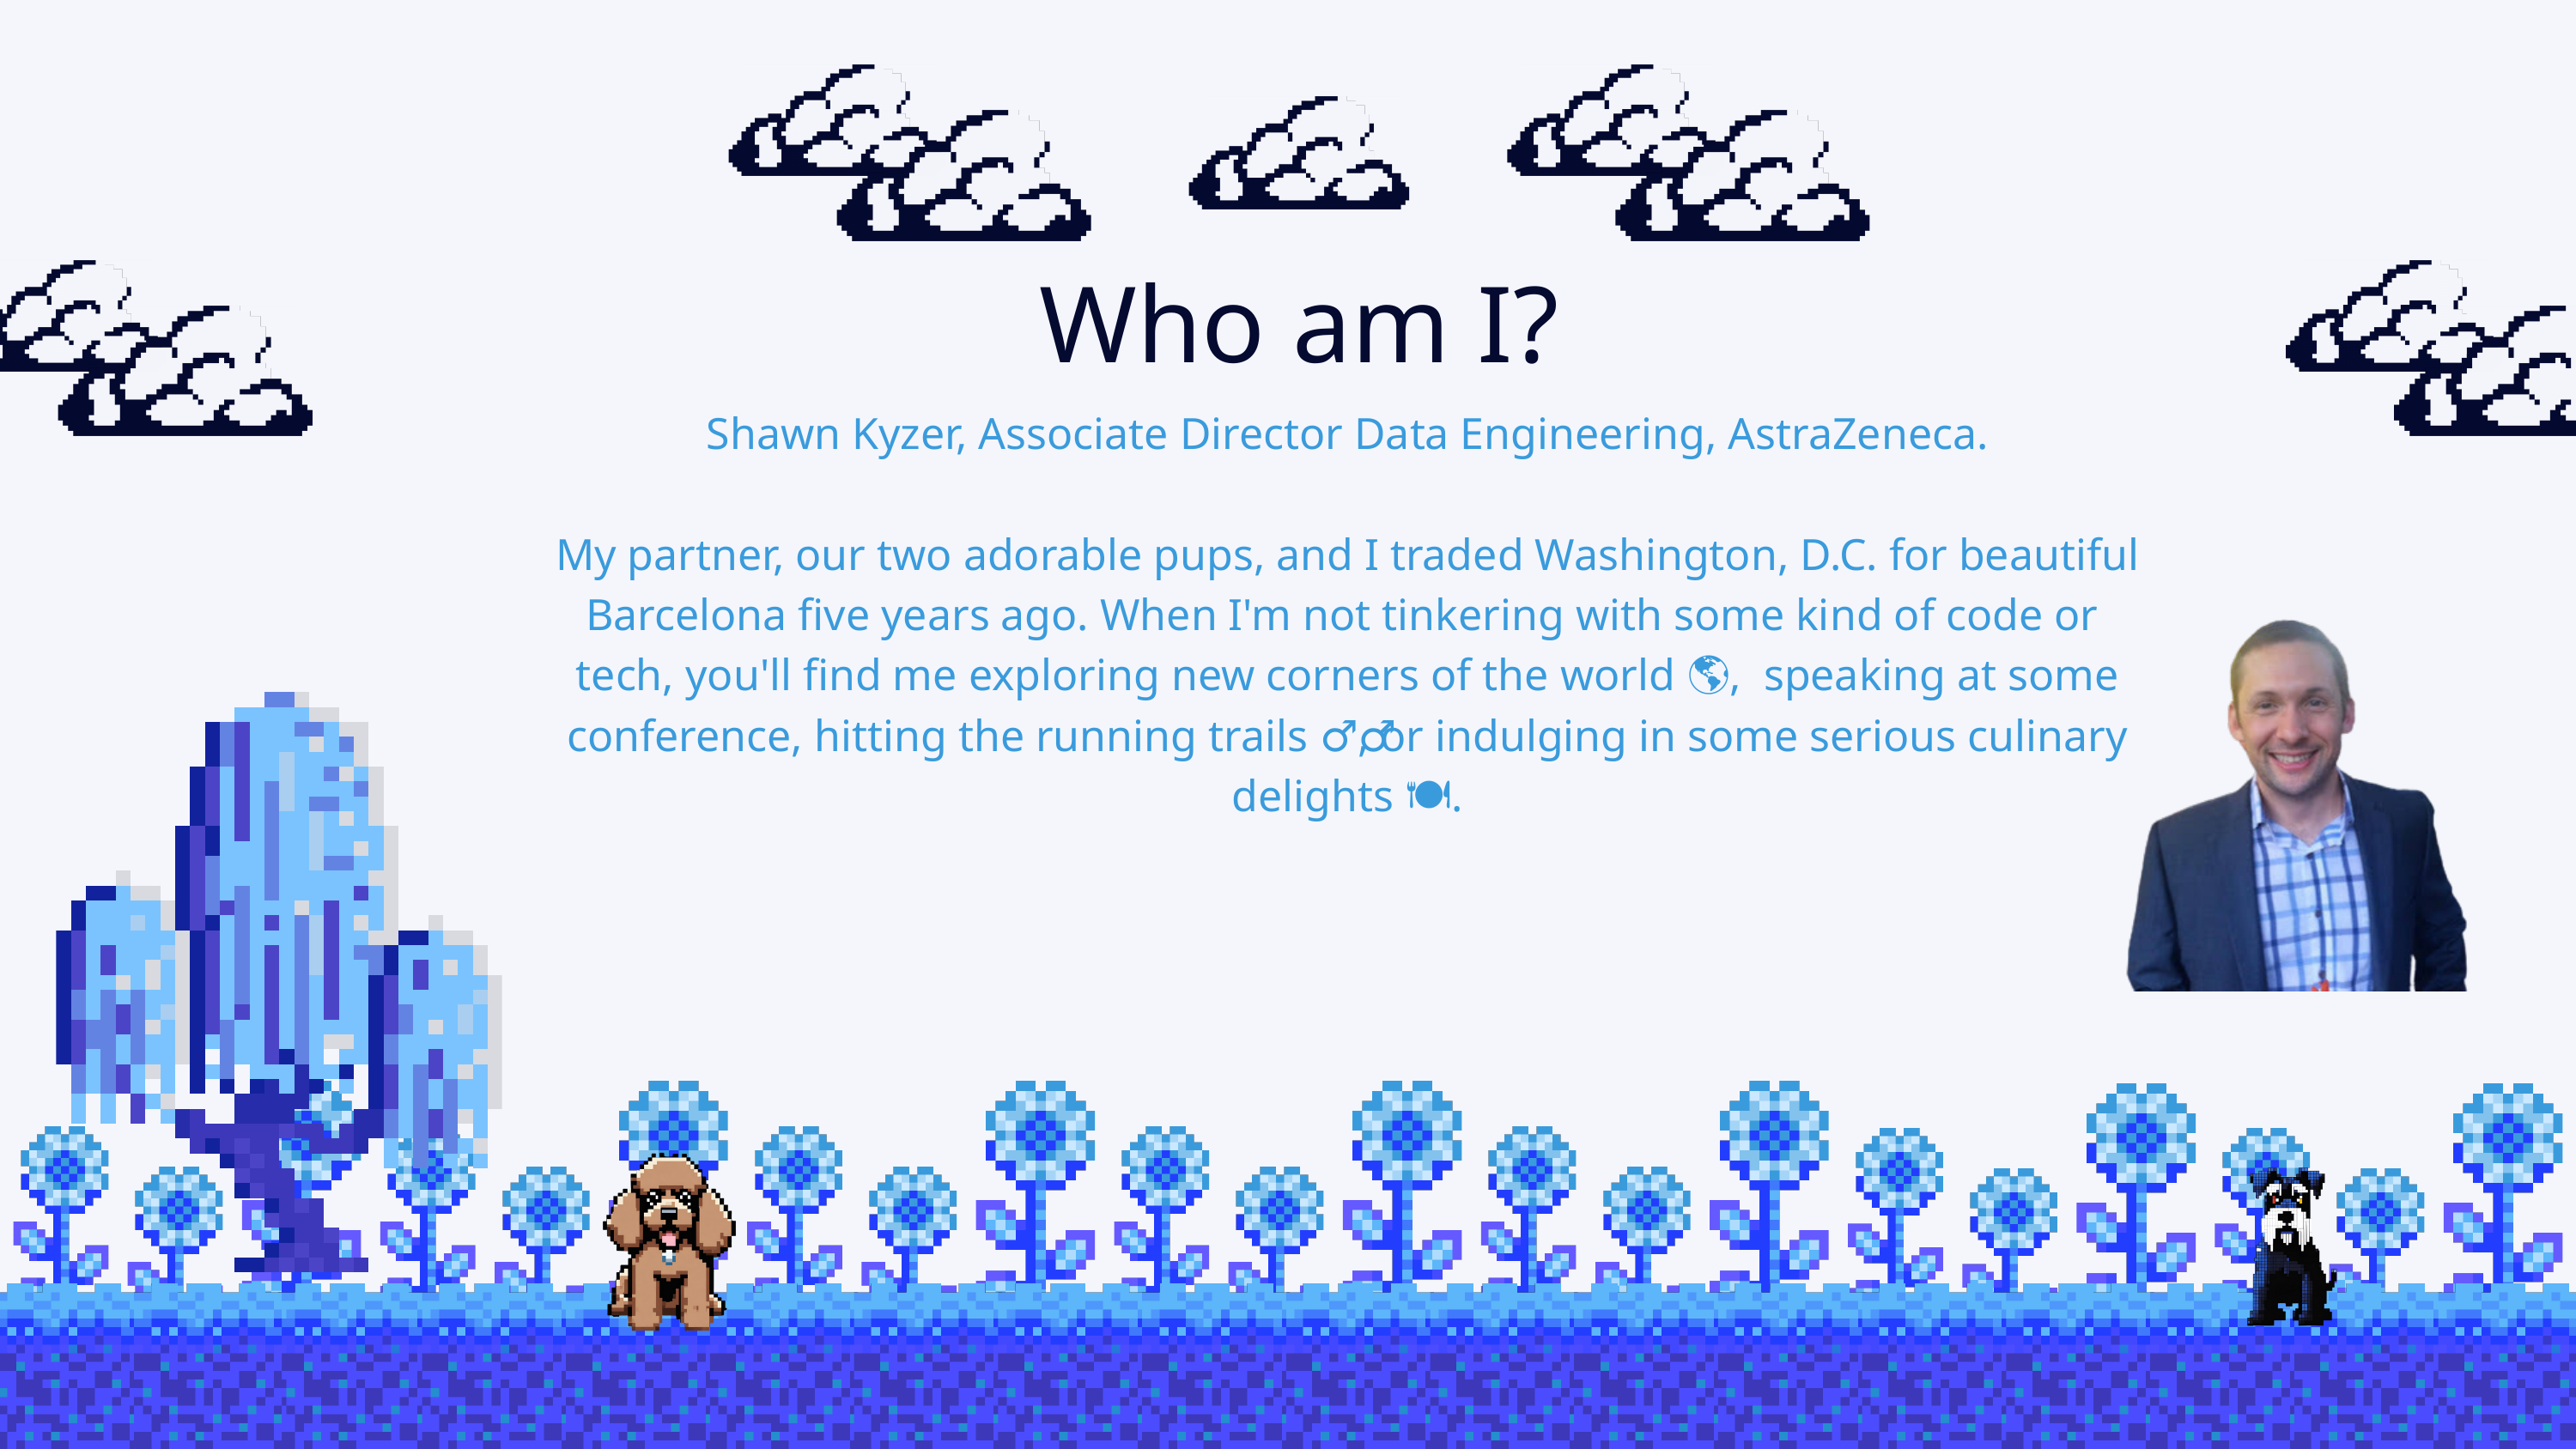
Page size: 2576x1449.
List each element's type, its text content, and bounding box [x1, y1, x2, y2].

text_box [0, 1283, 134, 1449]
text_box [380, 1272, 476, 1283]
text_box [2394, 306, 2576, 436]
text_box [854, 1283, 998, 1449]
text_box [573, 1149, 764, 1341]
text_box [1188, 96, 1410, 209]
text_box Shawn Kyzer, Associate Director Data Engineering, AstraZeneca. My partner, our two adorable pups, and I traded Washington, D.C. for beautiful Barcelona five years ago. When I'm not tinkering with some kind of code or tech, you'll find me exploring new corners of the world 🌎, speaking at some conference🎤, hitting the running trails 🏃‍♂️, or indulging in some serious culinary delights 🍽️. [545, 397, 2151, 821]
text_box [2076, 1083, 2196, 1283]
text_box [1962, 1168, 2057, 1283]
text_box [2110, 613, 2489, 992]
text_box [1507, 64, 1724, 176]
text_box [2385, 1168, 2425, 1283]
text_box [495, 1167, 573, 1283]
text_box [728, 64, 945, 176]
text_box [1848, 1128, 1943, 1283]
text_box [127, 1272, 223, 1283]
text_box [709, 1283, 854, 1449]
text_box [2286, 260, 2502, 372]
text_box [241, 1272, 361, 1283]
text_box [1480, 1126, 1577, 1283]
text_box [998, 1283, 1142, 1449]
text_box [56, 692, 502, 1272]
text_box [609, 1081, 728, 1149]
text_box [13, 1126, 109, 1283]
text_box [2195, 1154, 2385, 1342]
text_box Who am I? [775, 265, 1823, 384]
text_box [283, 1283, 422, 1449]
text_box [1228, 1167, 1324, 1283]
text_box [1595, 1167, 1691, 1283]
text_box [1862, 1283, 2006, 1449]
text_box [1342, 1081, 1462, 1283]
text_box [2293, 1283, 2438, 1449]
text_box [975, 1081, 1096, 1283]
text_box [0, 260, 167, 372]
text_box [422, 1283, 566, 1449]
text_box [1615, 110, 1870, 241]
text_box [566, 1283, 709, 1449]
text_box [1430, 1283, 1574, 1449]
text_box [2215, 1128, 2311, 1154]
text_box [1717, 1283, 1862, 1449]
text_box [2438, 1283, 2576, 1449]
text_box [836, 110, 1091, 241]
text_box [747, 1126, 842, 1283]
text_box [2443, 1083, 2563, 1283]
text_box [2006, 1283, 2150, 1449]
text_box [134, 1283, 283, 1449]
text_box [58, 306, 313, 436]
text_box [1710, 1081, 1829, 1283]
text_box [1285, 1283, 1430, 1449]
text_box [861, 1167, 957, 1283]
text_box [1574, 1283, 1717, 1449]
text_box [2150, 1283, 2293, 1449]
text_box [1114, 1126, 1210, 1283]
text_box [1142, 1283, 1285, 1449]
